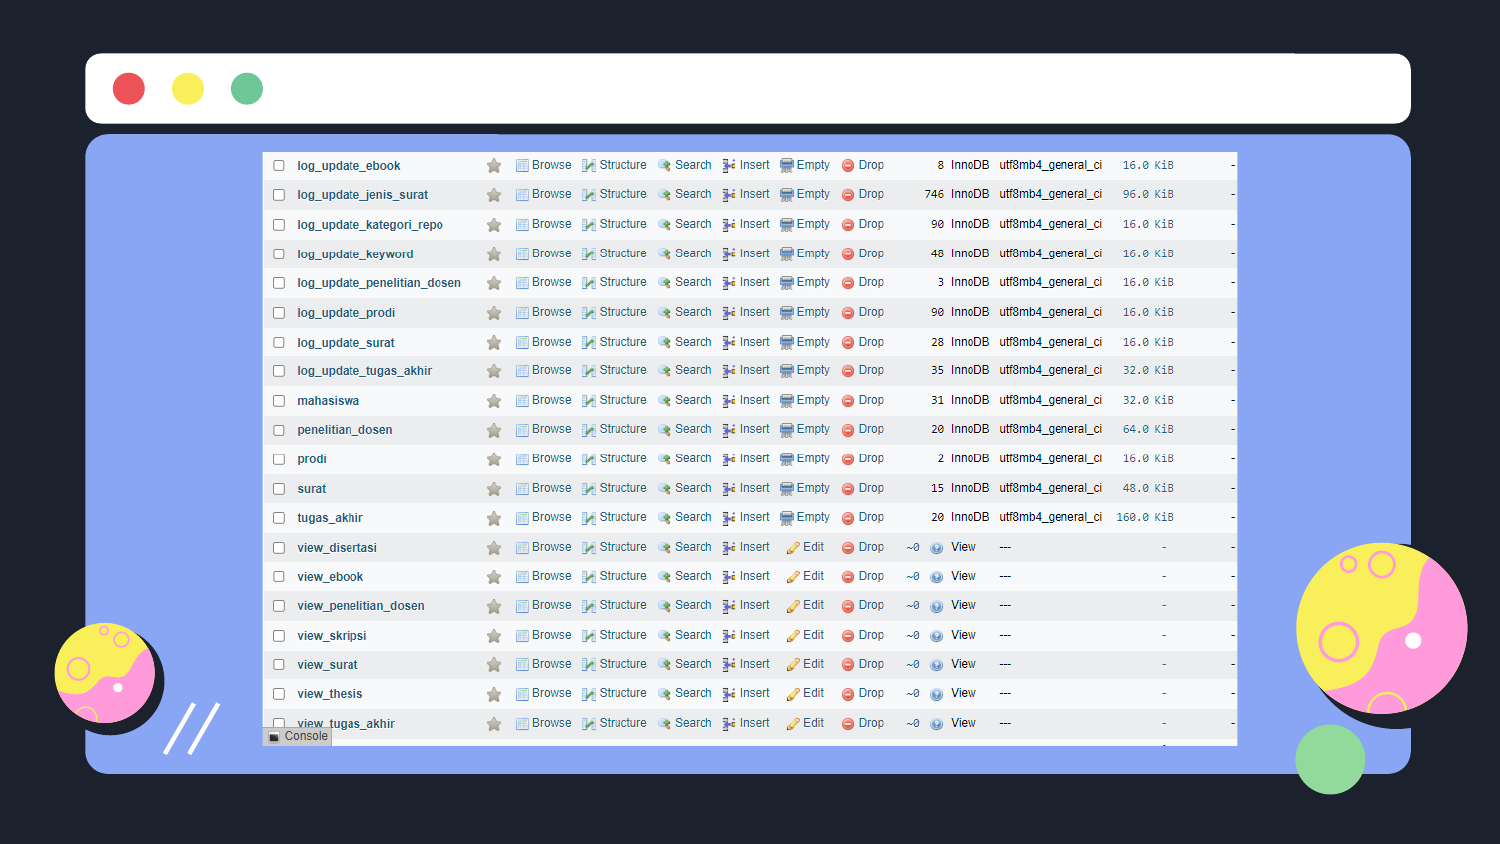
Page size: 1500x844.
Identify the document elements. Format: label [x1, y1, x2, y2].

picture [262, 152, 1238, 746]
